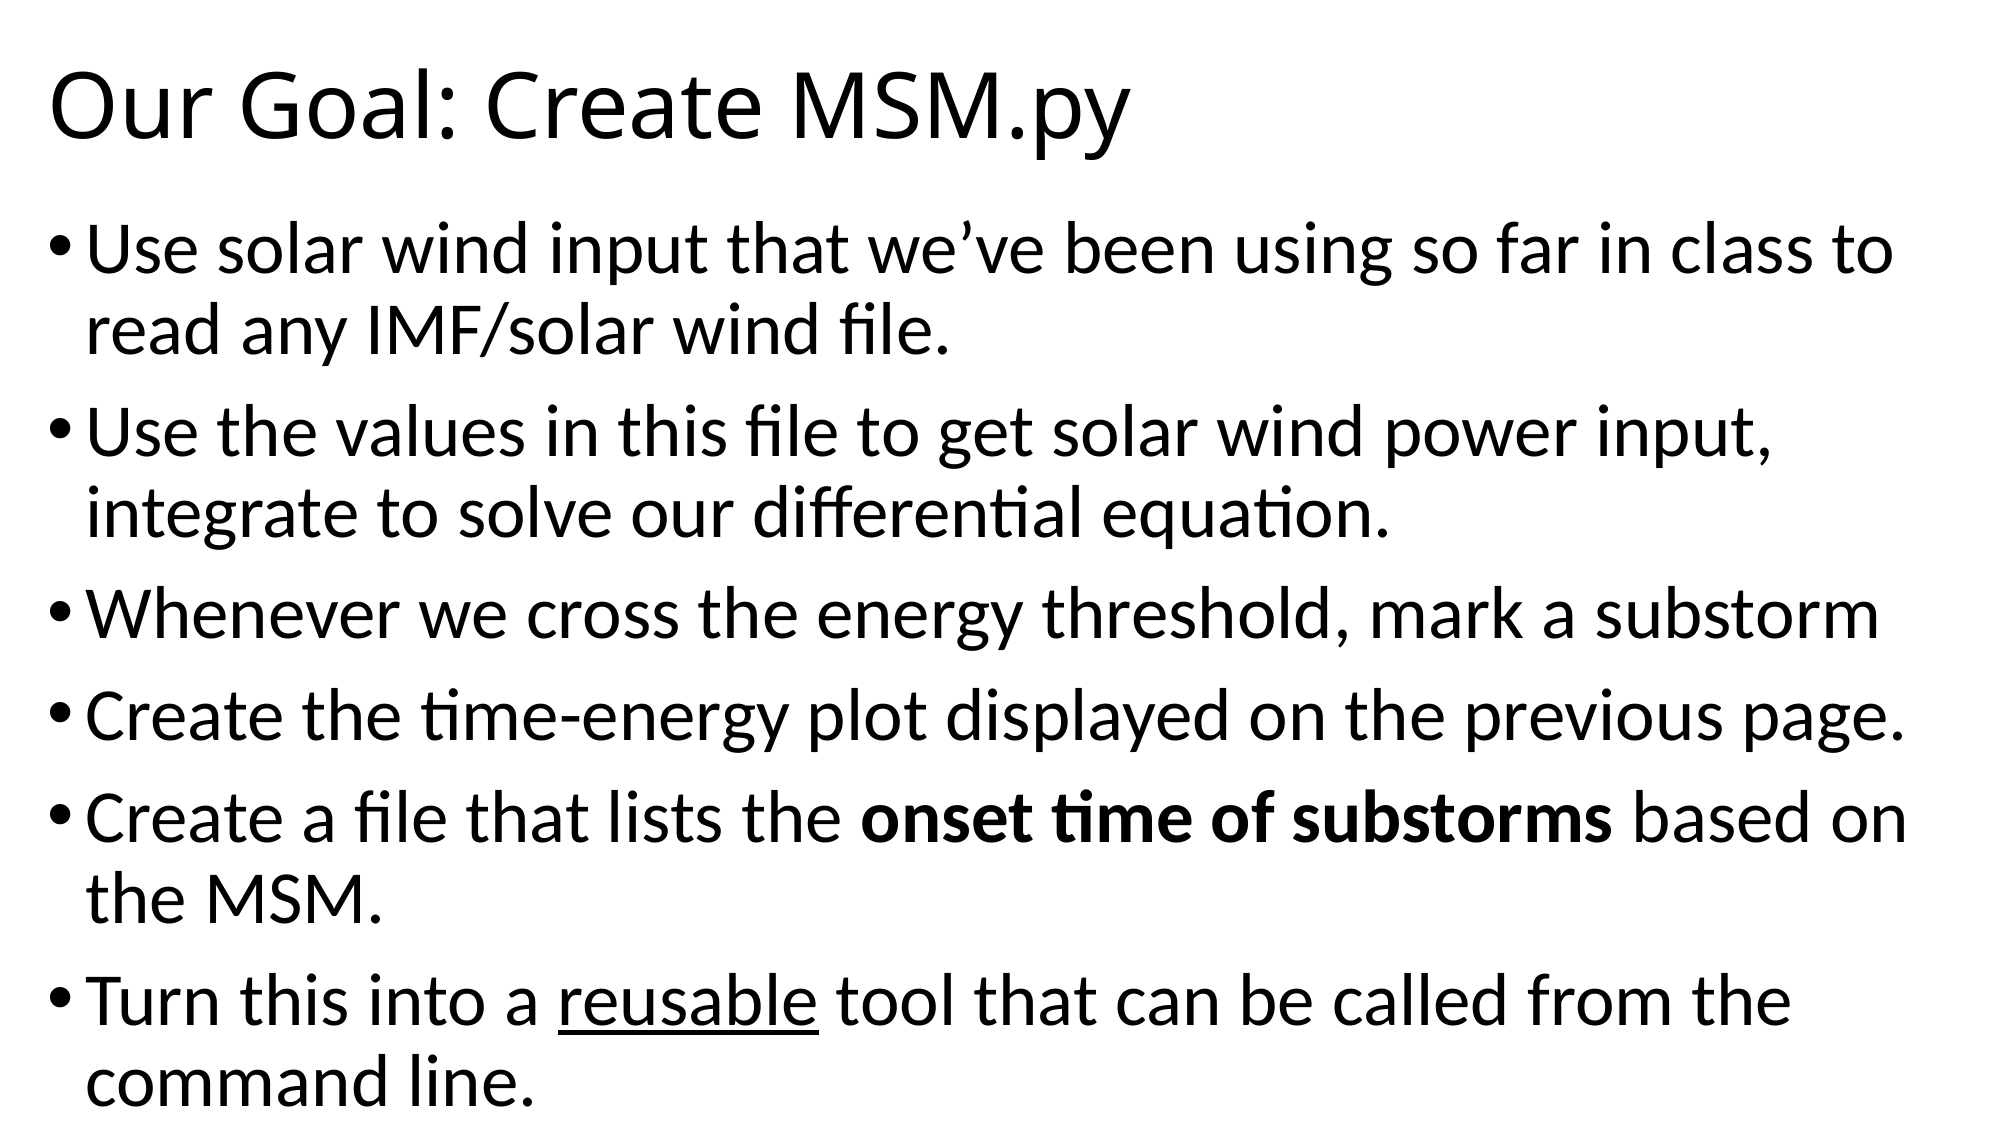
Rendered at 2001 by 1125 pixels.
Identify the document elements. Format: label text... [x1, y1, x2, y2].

title Our Goal: Create MSM.py [33, 0, 1758, 201]
list Use solar wind input that we’ve been using so far in class to read any IMF/solar wind file. Use the values in this file to get solar wind power input, integrate to solve our differential equation. Whenever we cross the energy threshold, mark a substorm Create the time-energy plot displayed on the previous page. Create a file that lists the onset time of substorms based on the MSM. Turn this into a reusable tool that can be called from the command line. [33, 201, 1980, 1094]
